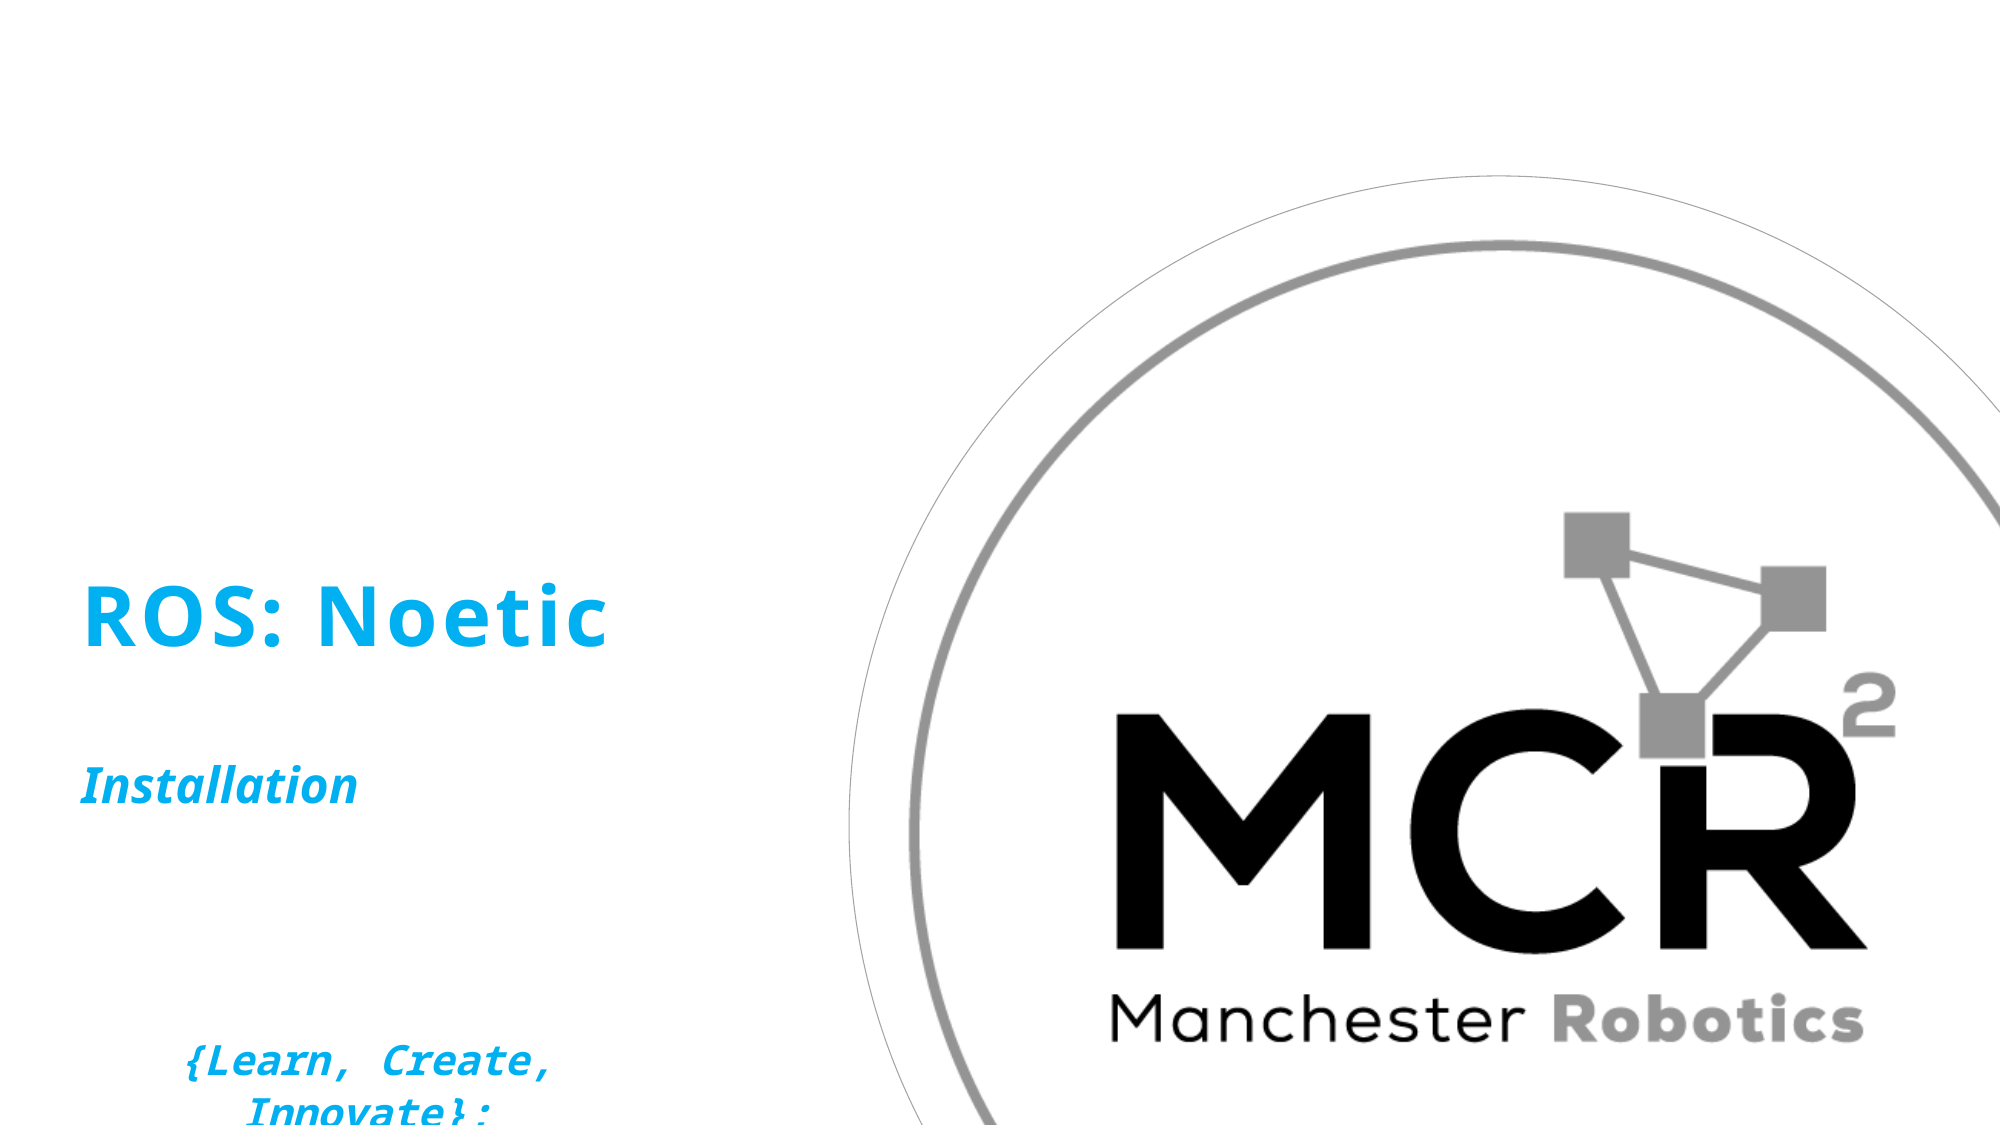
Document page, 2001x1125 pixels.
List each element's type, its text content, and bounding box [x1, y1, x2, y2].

subtitle Installation [66, 753, 667, 898]
title ROS: Noetic [66, 453, 667, 671]
